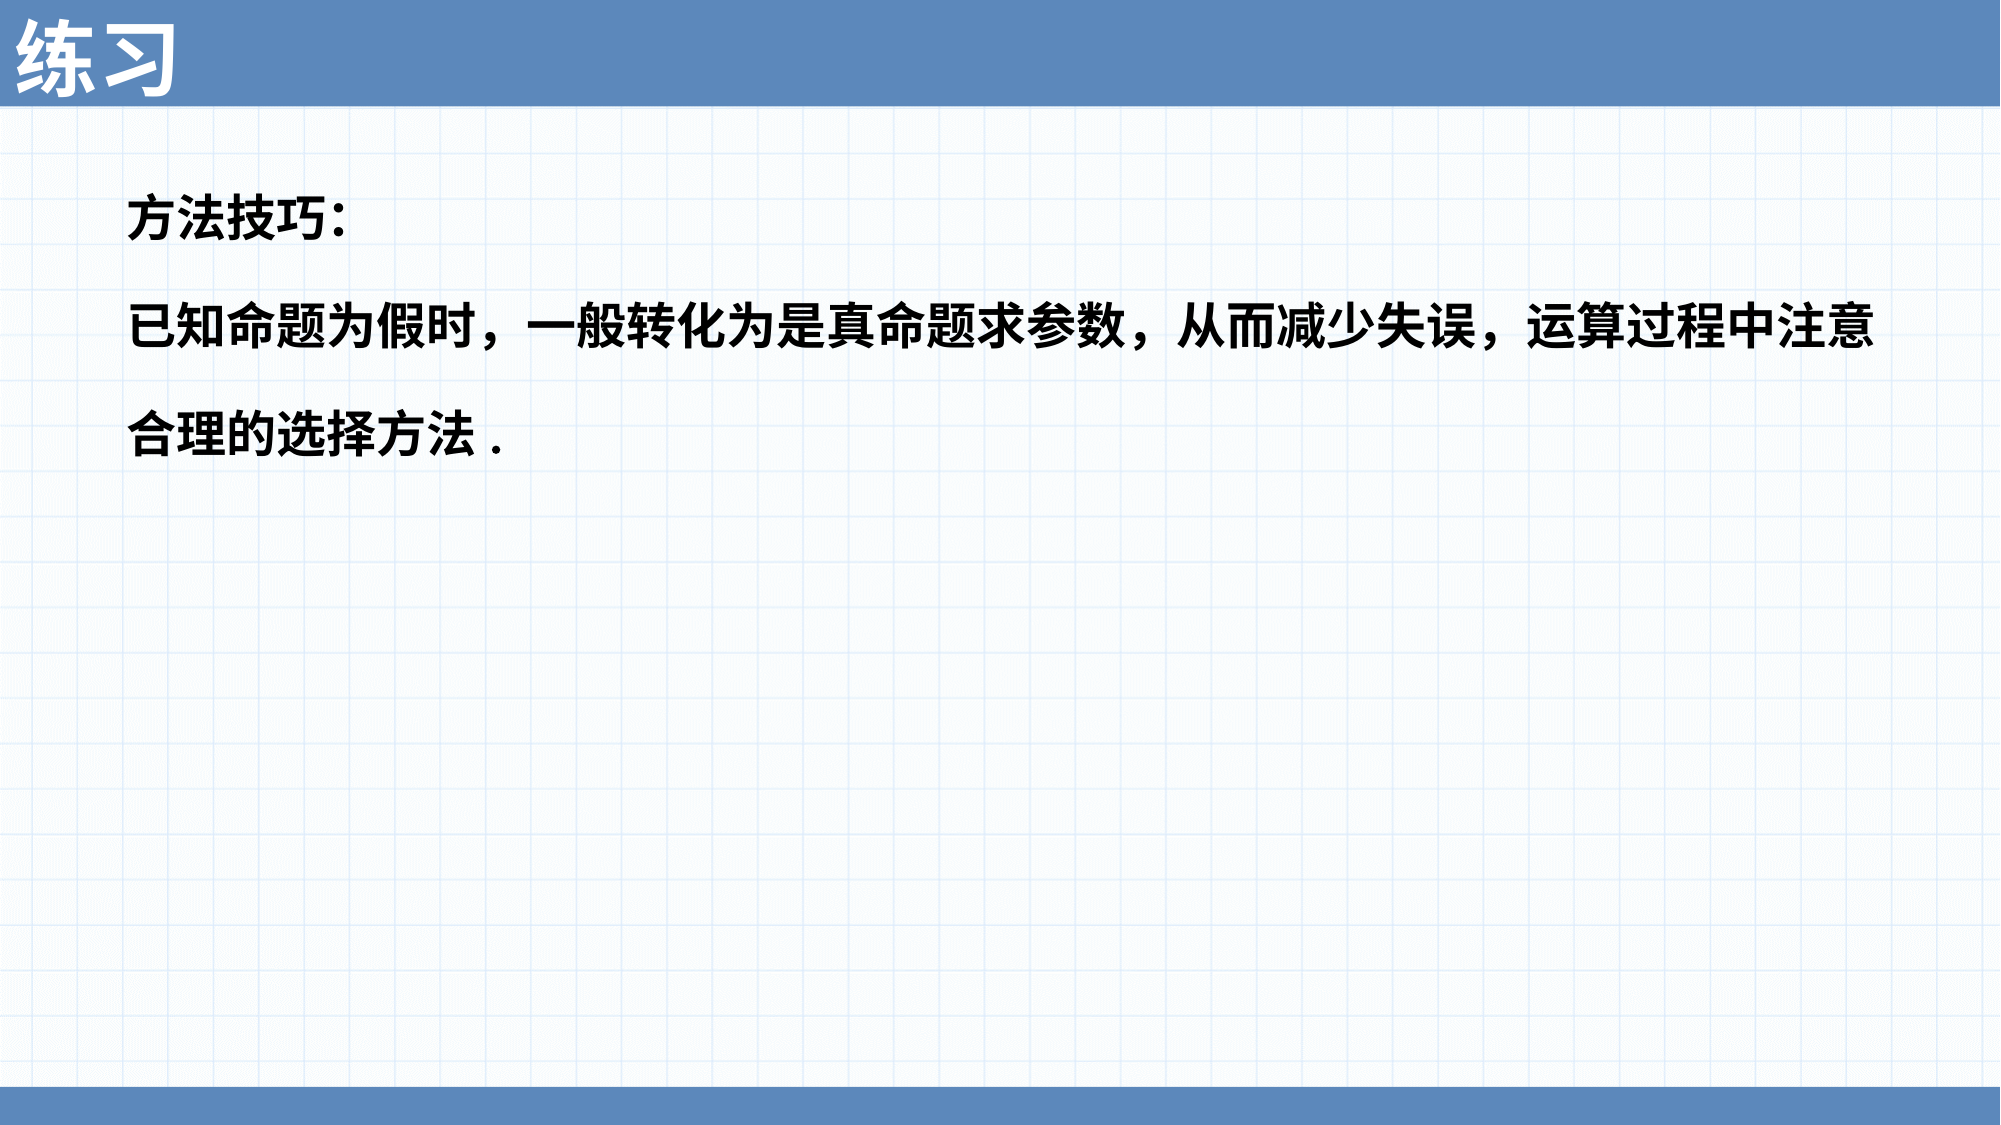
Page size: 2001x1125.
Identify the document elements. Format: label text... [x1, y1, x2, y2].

picture [0, 0, 2001, 1125]
text_box 练习 [0, 0, 372, 108]
